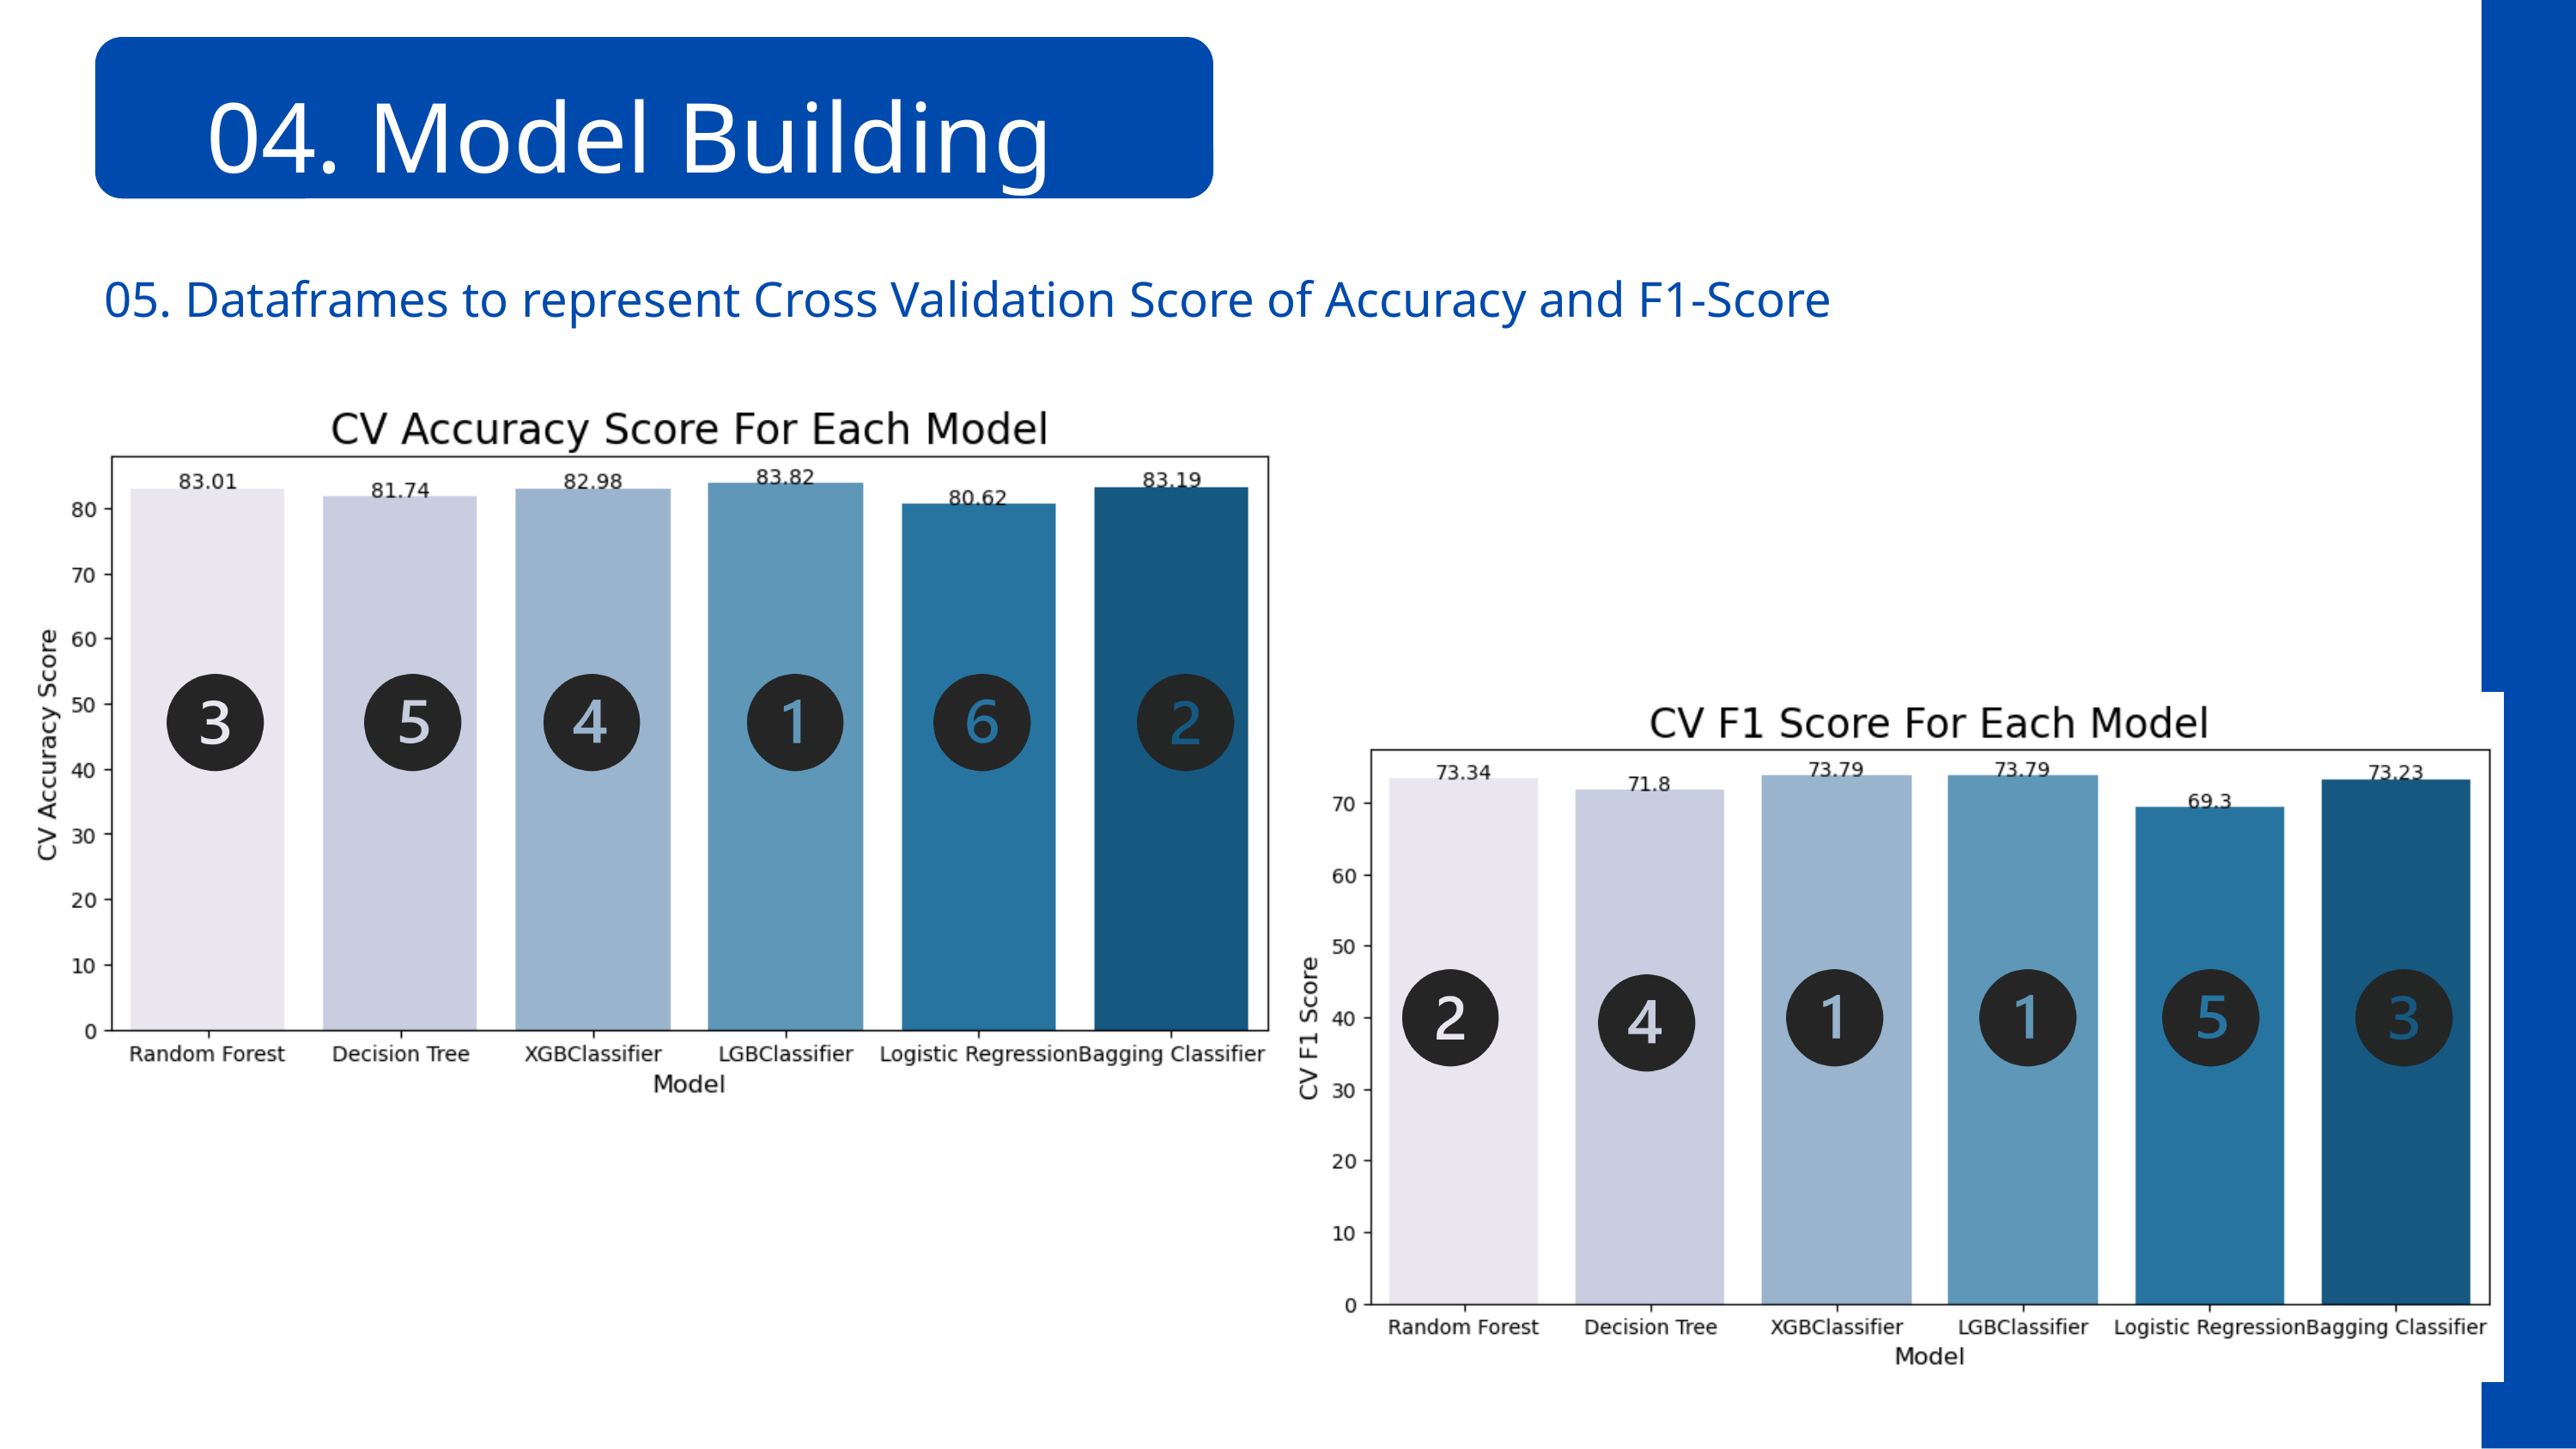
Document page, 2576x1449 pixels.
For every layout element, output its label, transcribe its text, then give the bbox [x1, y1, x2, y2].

text_box 05. Dataframes to represent Cross Validation Score of Accuracy and F1-Score [104, 268, 2156, 327]
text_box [1287, 691, 2504, 1383]
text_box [24, 397, 1283, 1111]
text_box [94, 21, 2186, 199]
text_box [2482, 0, 2576, 1449]
